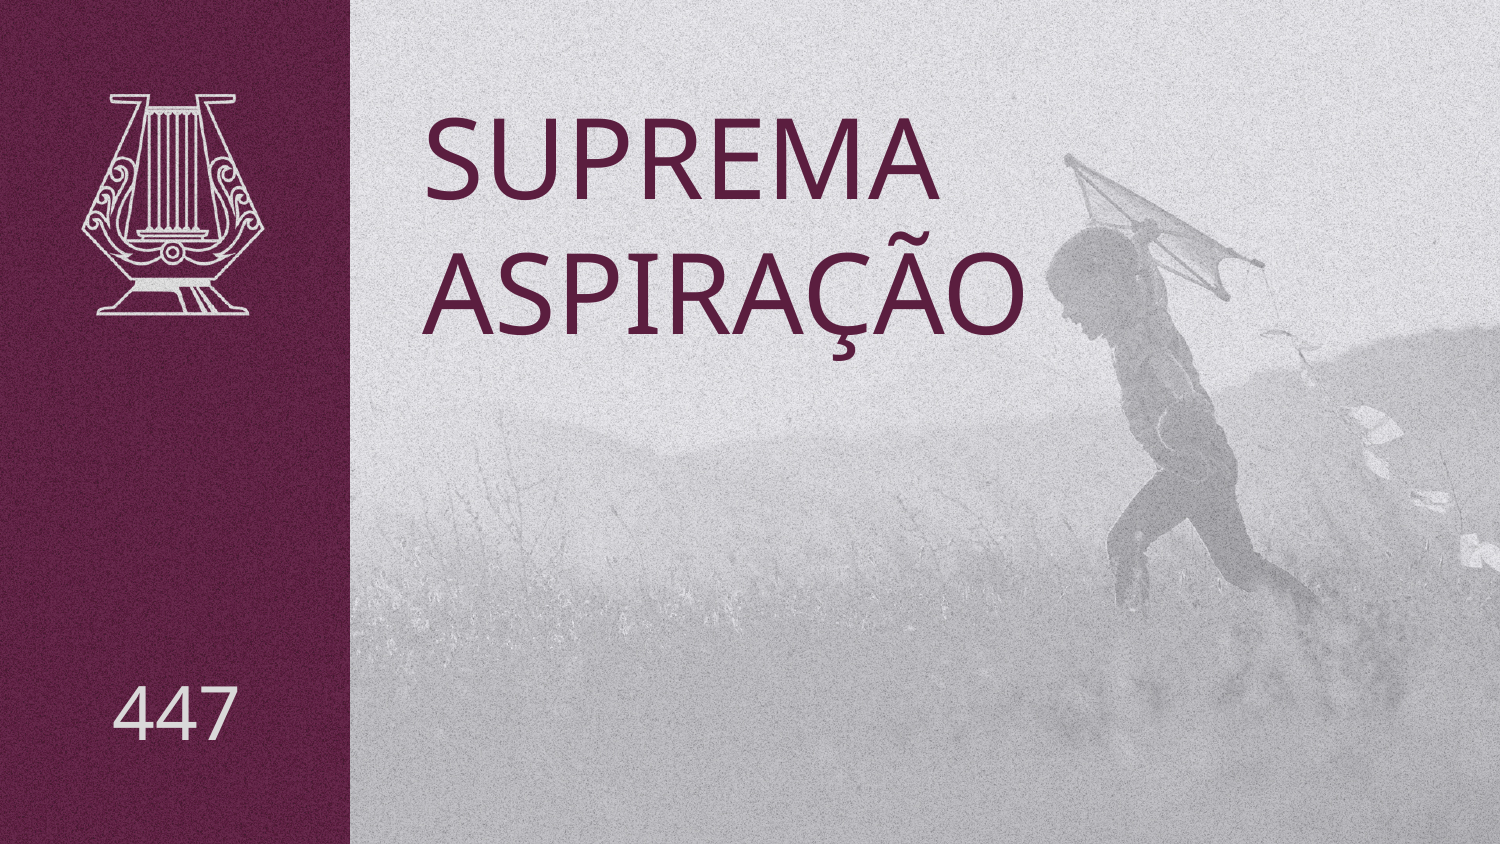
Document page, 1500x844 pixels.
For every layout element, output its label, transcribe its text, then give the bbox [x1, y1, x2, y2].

title SUPREMA ASPIRAÇÃO [407, 79, 1447, 777]
list 447 [76, 658, 278, 765]
picture [0, 0, 1500, 844]
